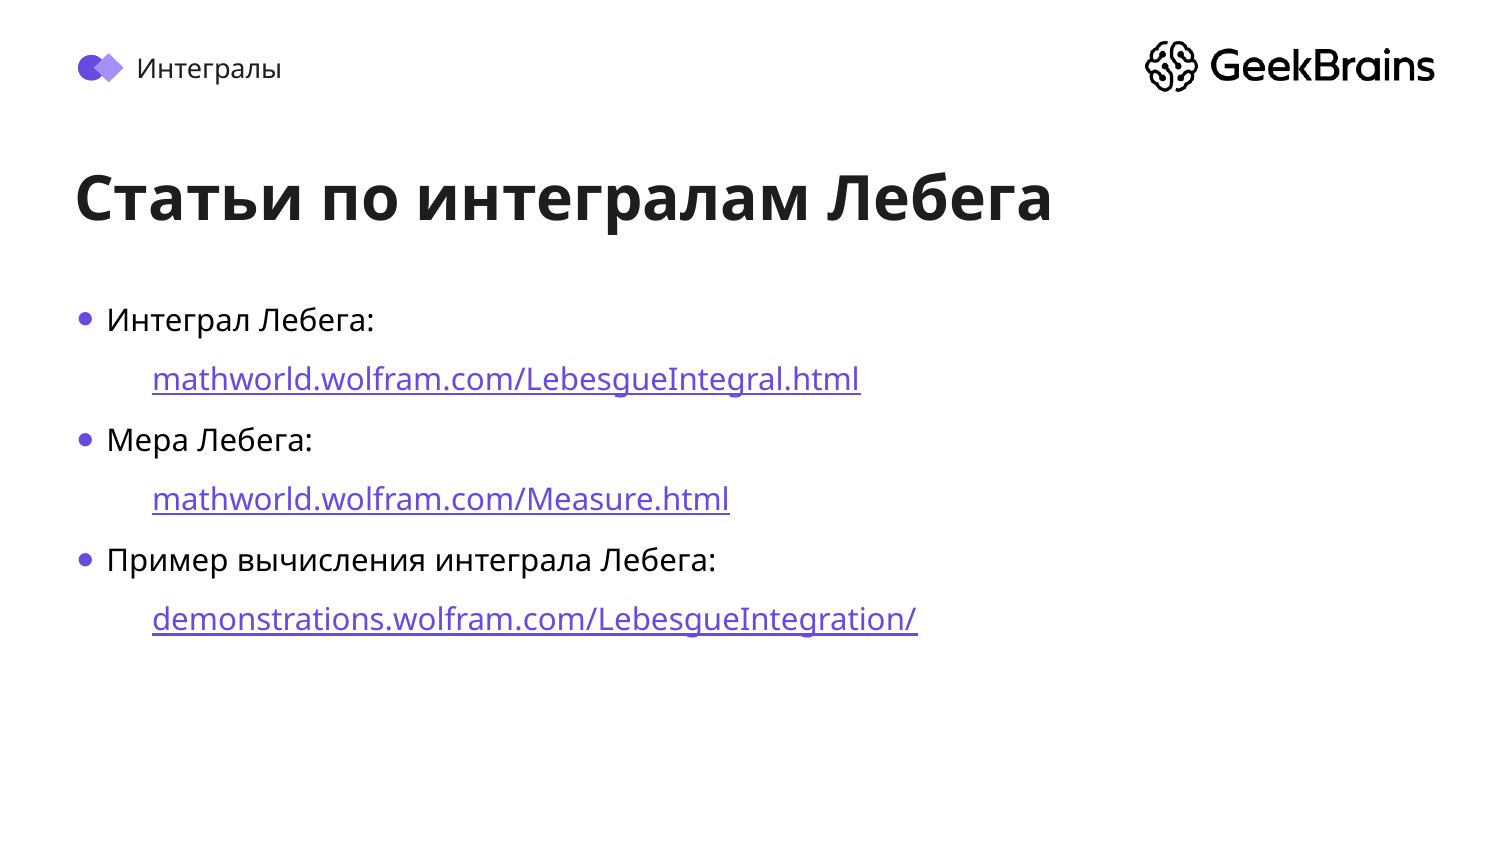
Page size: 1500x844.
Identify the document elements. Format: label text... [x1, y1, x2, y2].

text_box [78, 54, 102, 81]
picture [1145, 39, 1435, 93]
text_box Интеграл Лебега: mathworld.wolfram.com/LebesgueIntegral.html Мера Лебега: mathworld.wolfram.com/Measure.html Пример вычисления интеграла Лебега: demonstrations.wolfram.com/LebesgueIntegration/ [77, 267, 1189, 739]
title Интегралы [134, 39, 812, 83]
title Статьи по интегралам Лебега [74, 168, 1241, 243]
text_box [93, 53, 124, 82]
